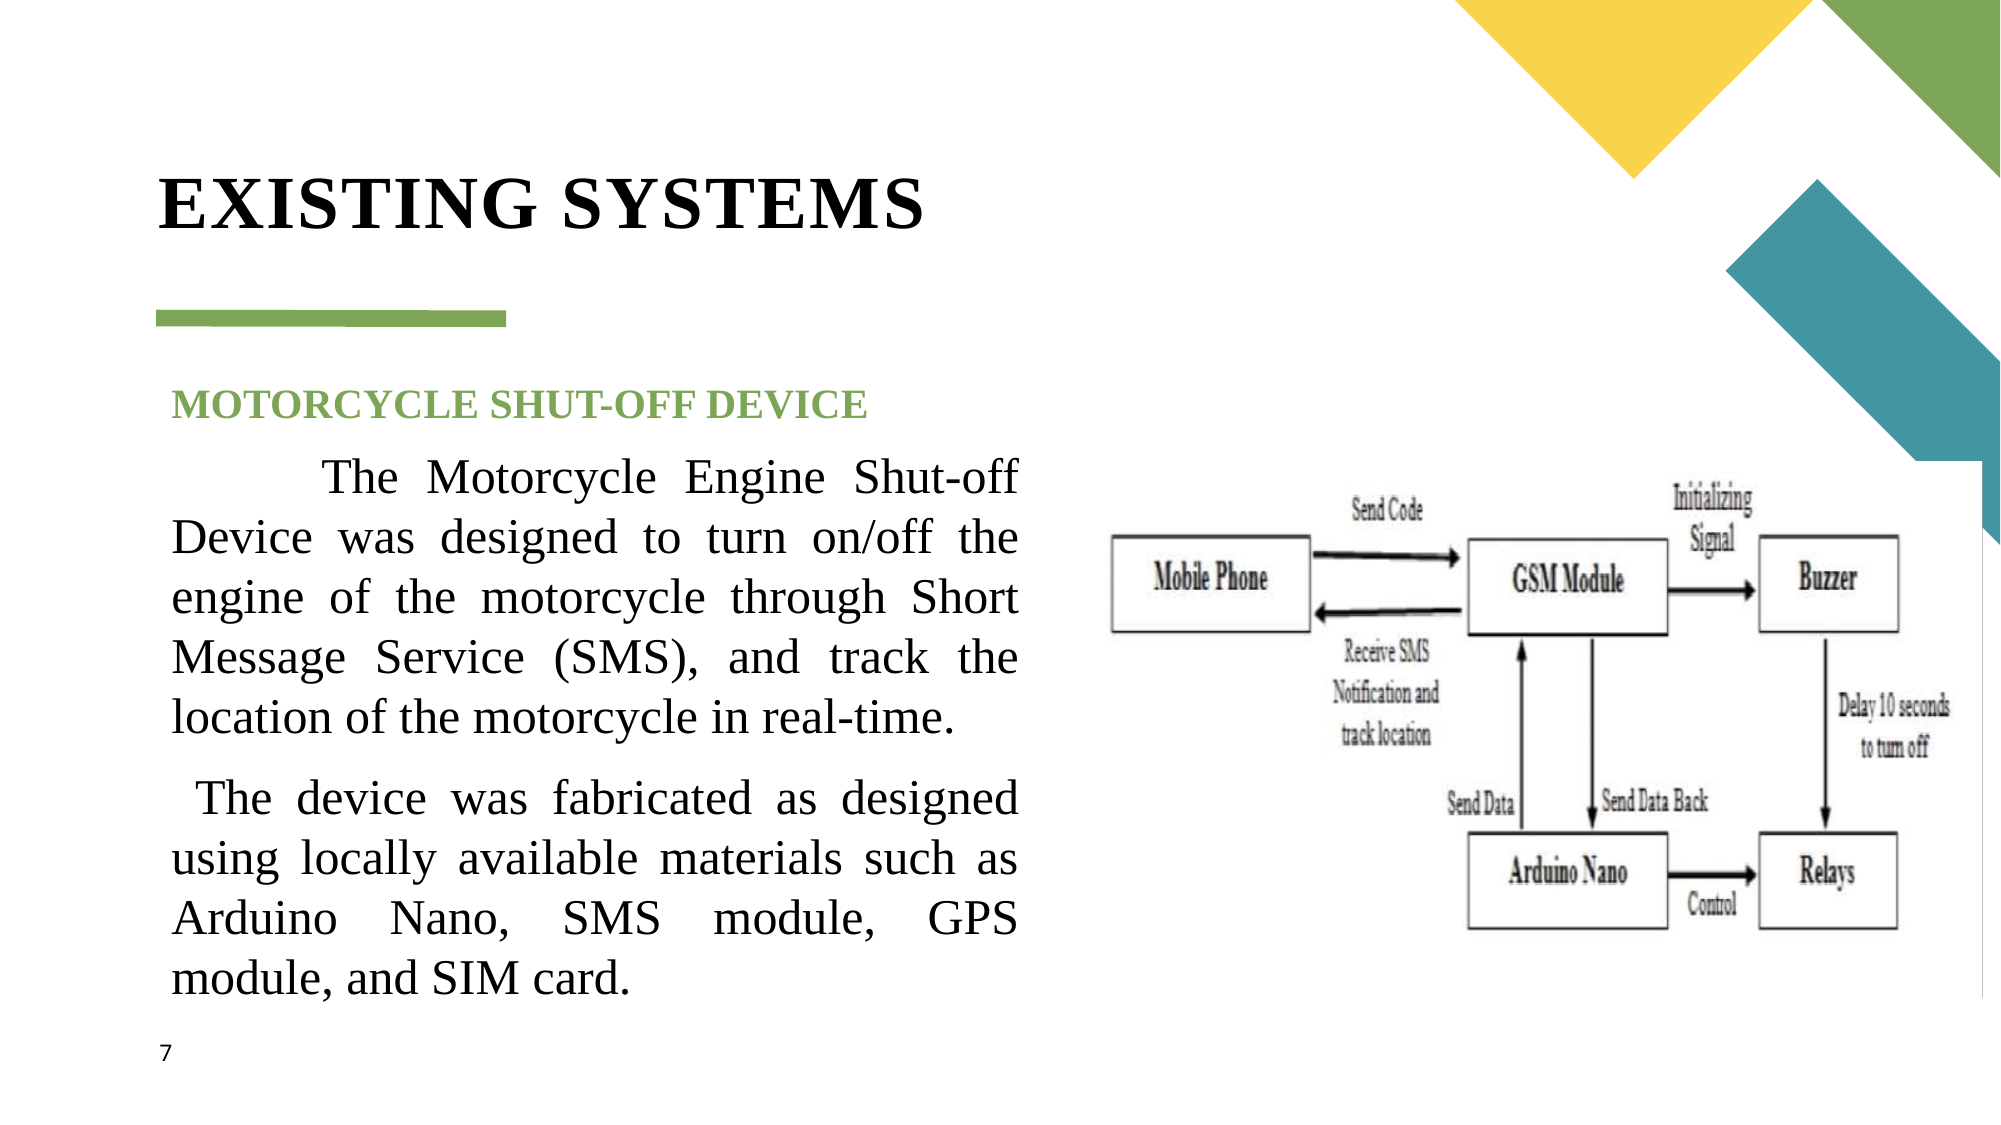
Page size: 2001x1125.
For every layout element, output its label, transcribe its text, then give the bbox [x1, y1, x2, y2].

title EXISTING SYSTEMS [158, 144, 969, 245]
picture [1087, 461, 1984, 998]
list The Motorcycle Engine Shut-off Device was designed to turn on/off the engine of the motorcycle through Short Message Service (SMS), and track the location of the motorcycle in real-time. The device was fabricated as designed using locally available materials such as Arduino Nano, SMS module, GPS module, and SIM card. [156, 435, 1035, 998]
slide_number 7 [159, 1038, 246, 1080]
list MOTORCYCLE SHUT-OFF DEVICE [156, 375, 950, 427]
